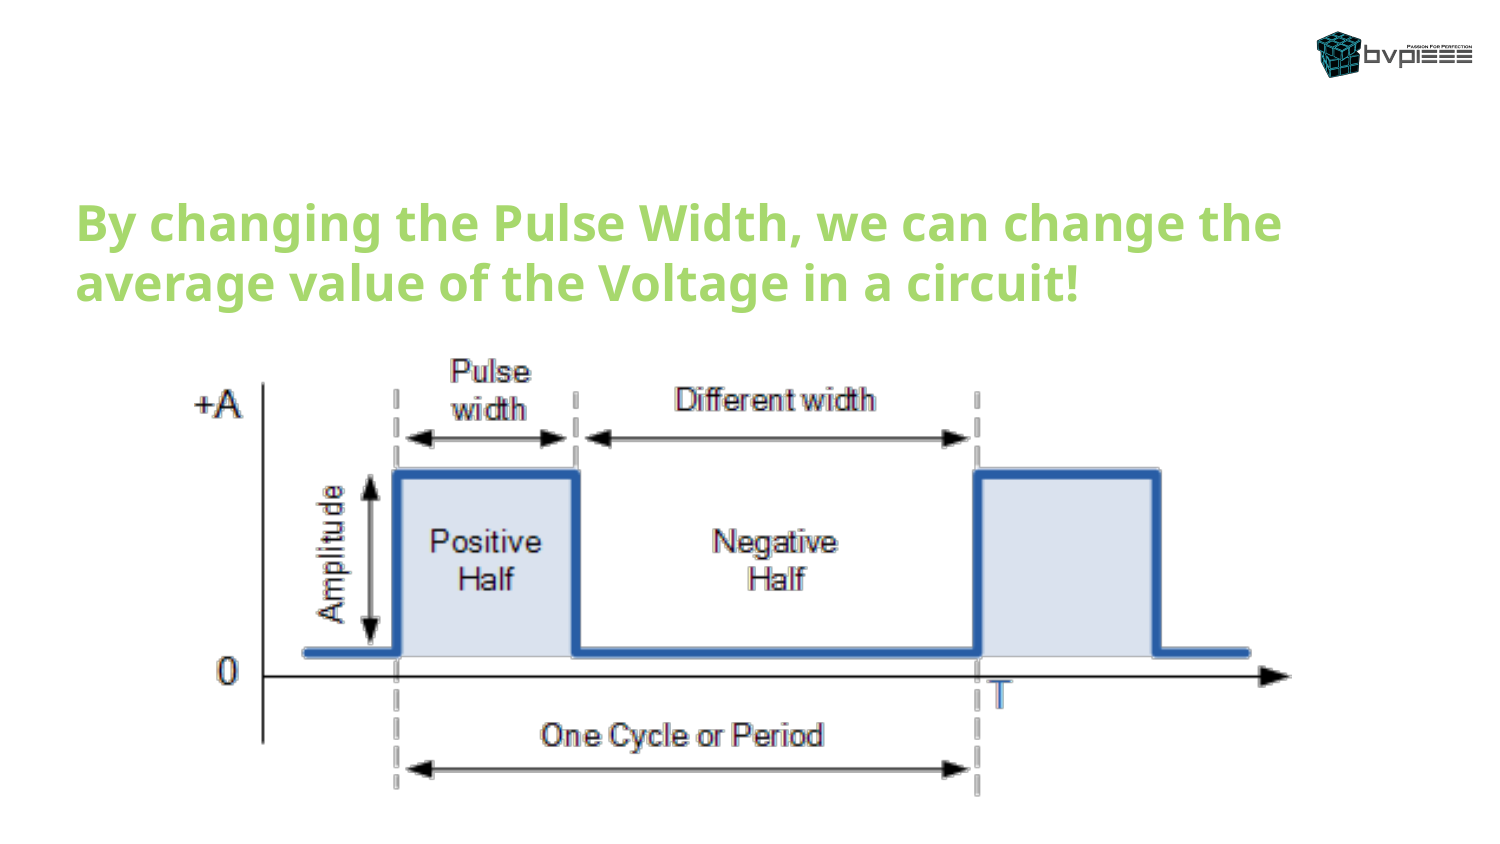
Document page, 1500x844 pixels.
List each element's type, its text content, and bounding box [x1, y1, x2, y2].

title By changing the Pulse Width, we can change the average value of the Voltage in a circuit! [75, 171, 1411, 312]
picture [1311, 19, 1482, 85]
picture [194, 350, 1292, 800]
